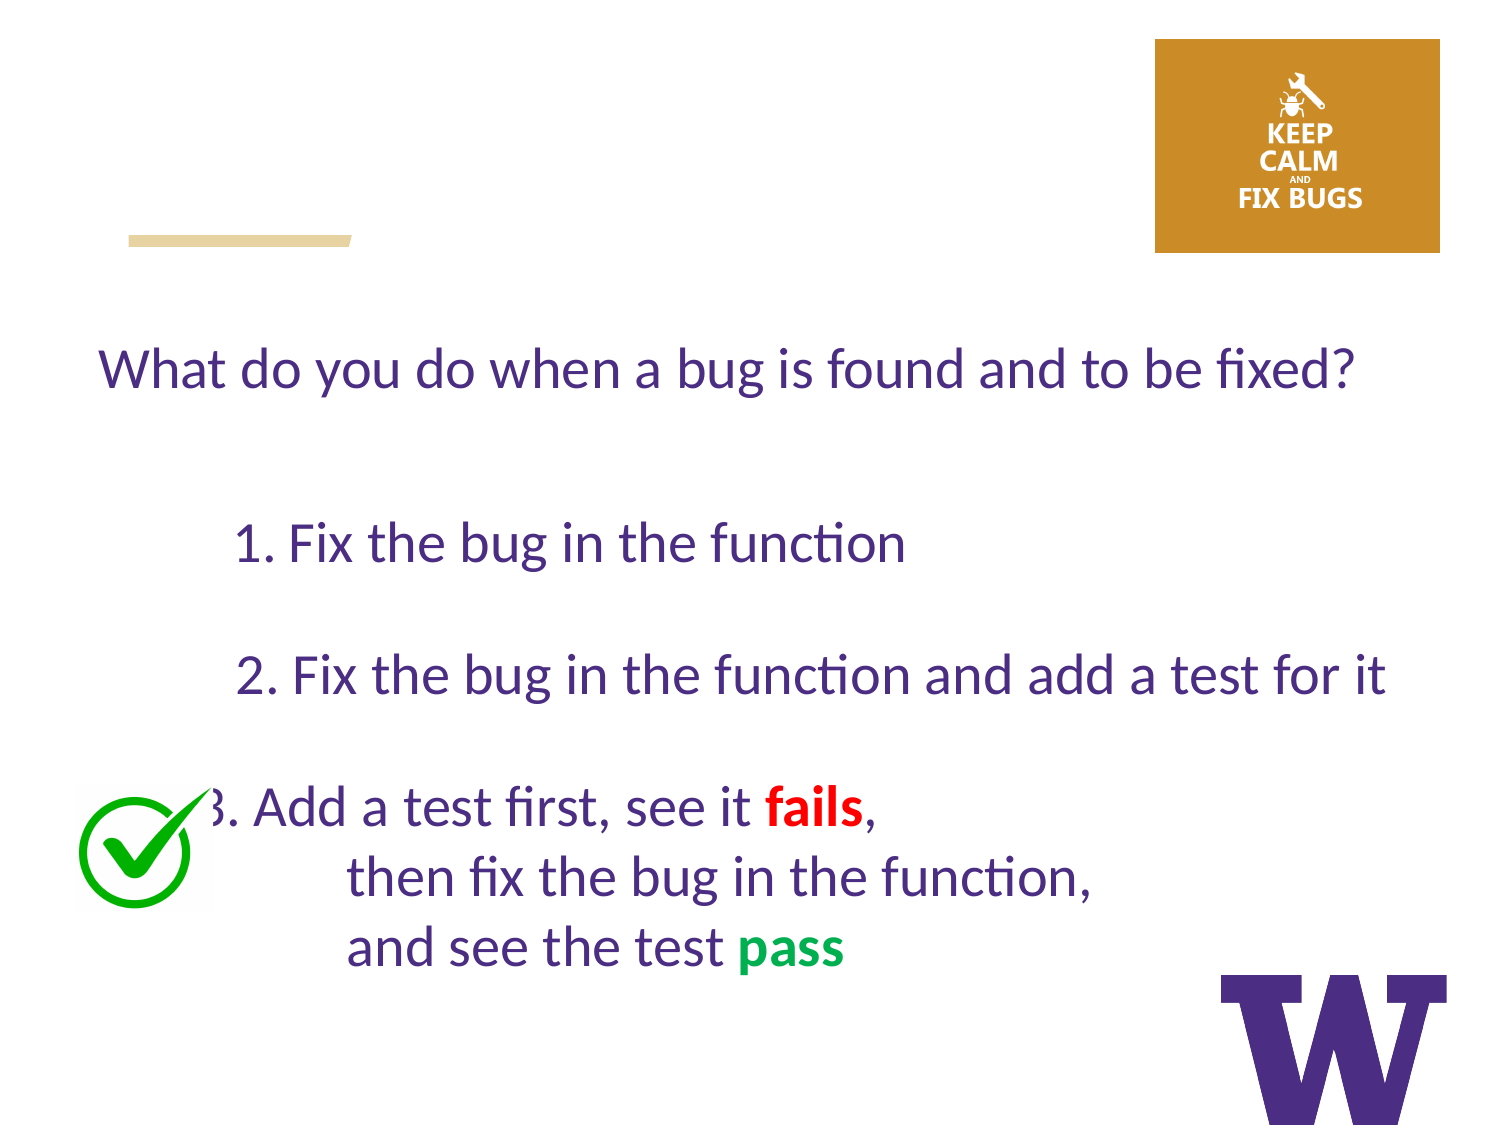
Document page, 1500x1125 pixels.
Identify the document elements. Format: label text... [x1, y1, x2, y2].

text_box 2. Fix the bug in the function and add a test for it [220, 628, 1416, 714]
text_box What do you do when a bug is found and to be fixed? [83, 322, 1374, 408]
picture [1221, 975, 1447, 1125]
picture [128, 235, 352, 247]
picture [1155, 39, 1440, 253]
text_box 3. Add a test first, see it fails, then fix the bug in the function, and see the test pass [181, 761, 1109, 986]
picture [75, 784, 214, 912]
text_box Fix the bug in the function [217, 496, 923, 582]
